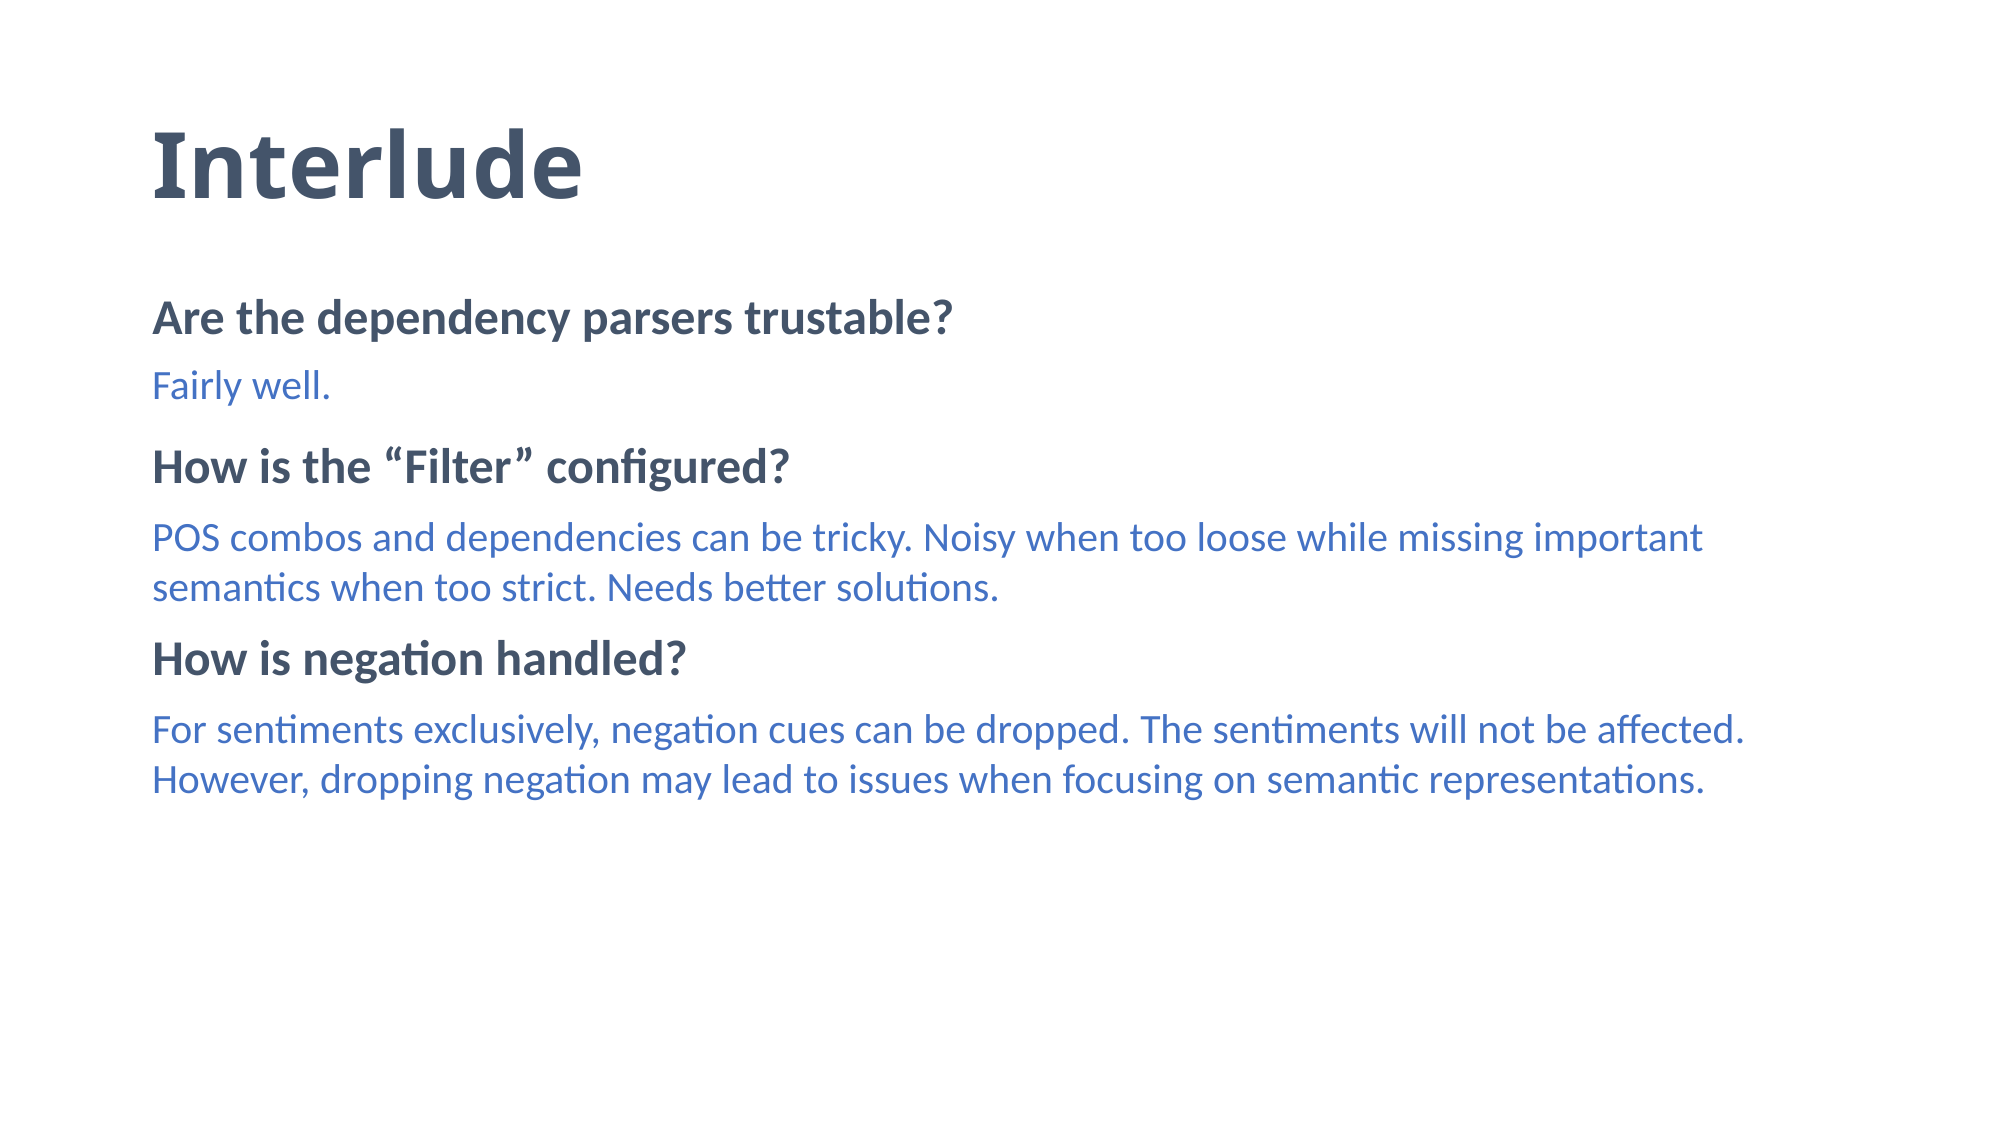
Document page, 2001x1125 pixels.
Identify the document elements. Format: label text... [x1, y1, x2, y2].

text_box For sentiments exclusively, negation cues can be dropped. The sentiments will not be affected. However, dropping negation may lead to issues when focusing on semantic representations. [137, 694, 1863, 809]
text_box How is the “Filter” configured? [137, 426, 1832, 502]
text_box Are the dependency parsers trustable? [137, 277, 1832, 352]
text_box How is negation handled? [137, 618, 1832, 693]
text_box POS combos and dependencies can be tricky. Noisy when too loose while missing important semantics when too strict. Needs better solutions. [137, 502, 1863, 617]
title Interlude [137, 59, 1863, 278]
text_box Fairly well. [137, 350, 1239, 416]
